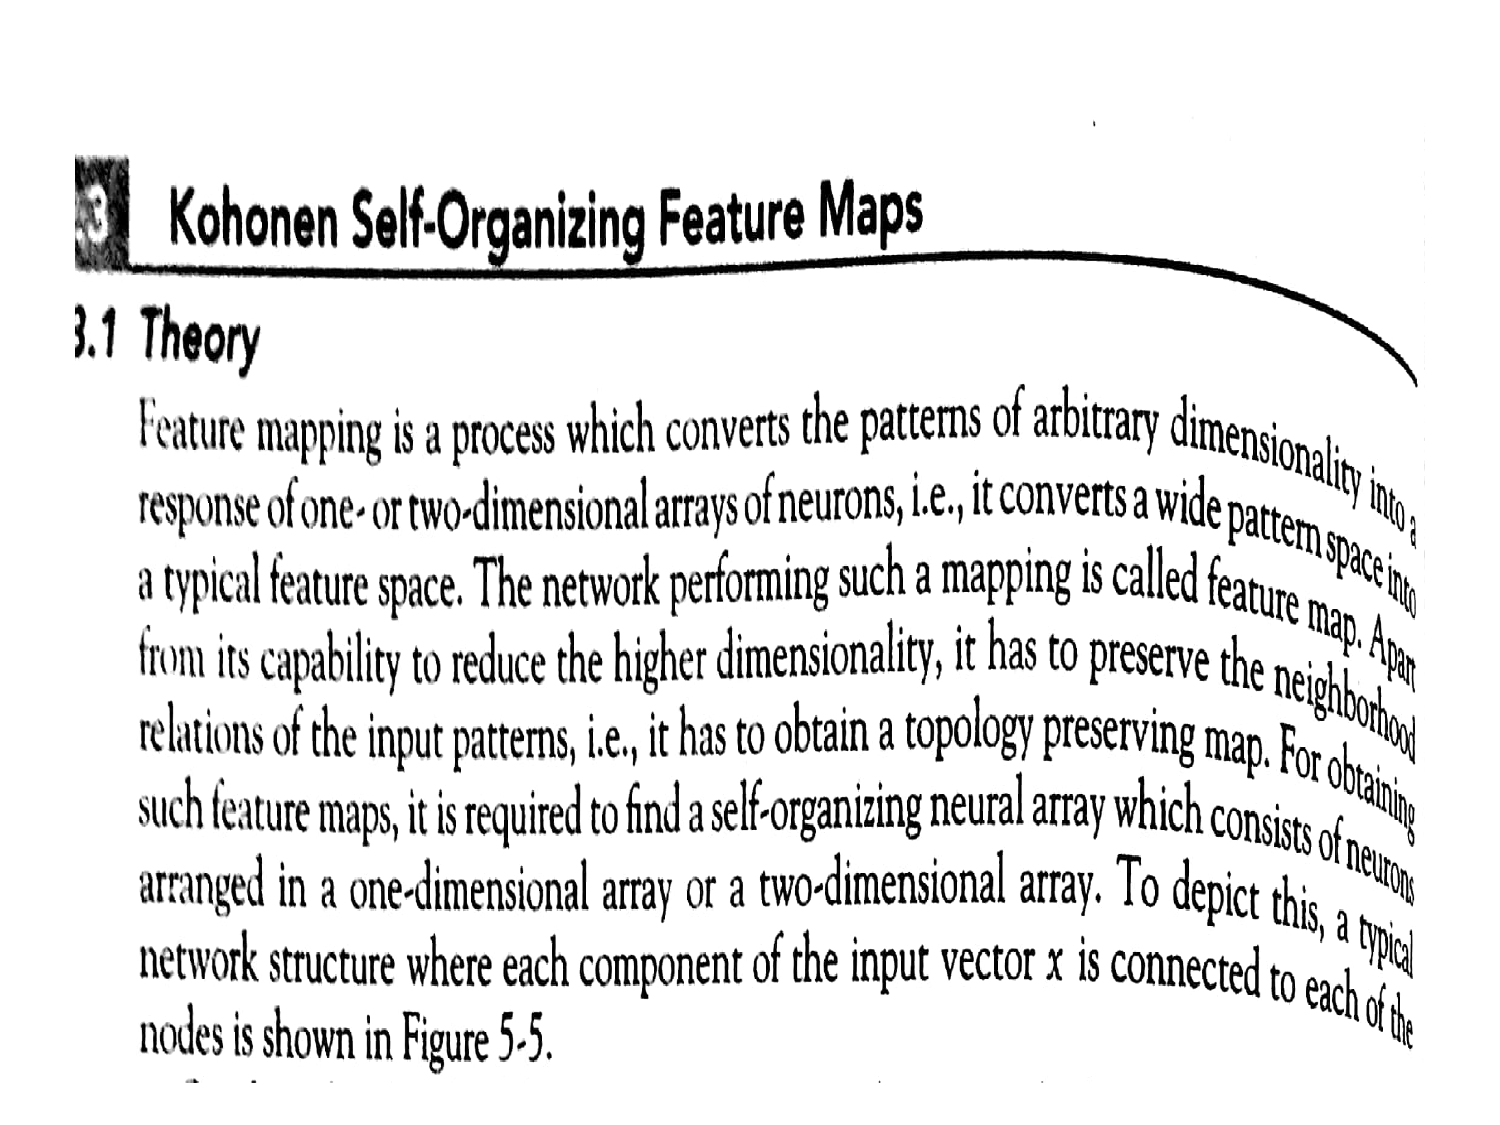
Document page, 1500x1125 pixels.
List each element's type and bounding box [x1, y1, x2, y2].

list [74, 113, 1426, 1083]
